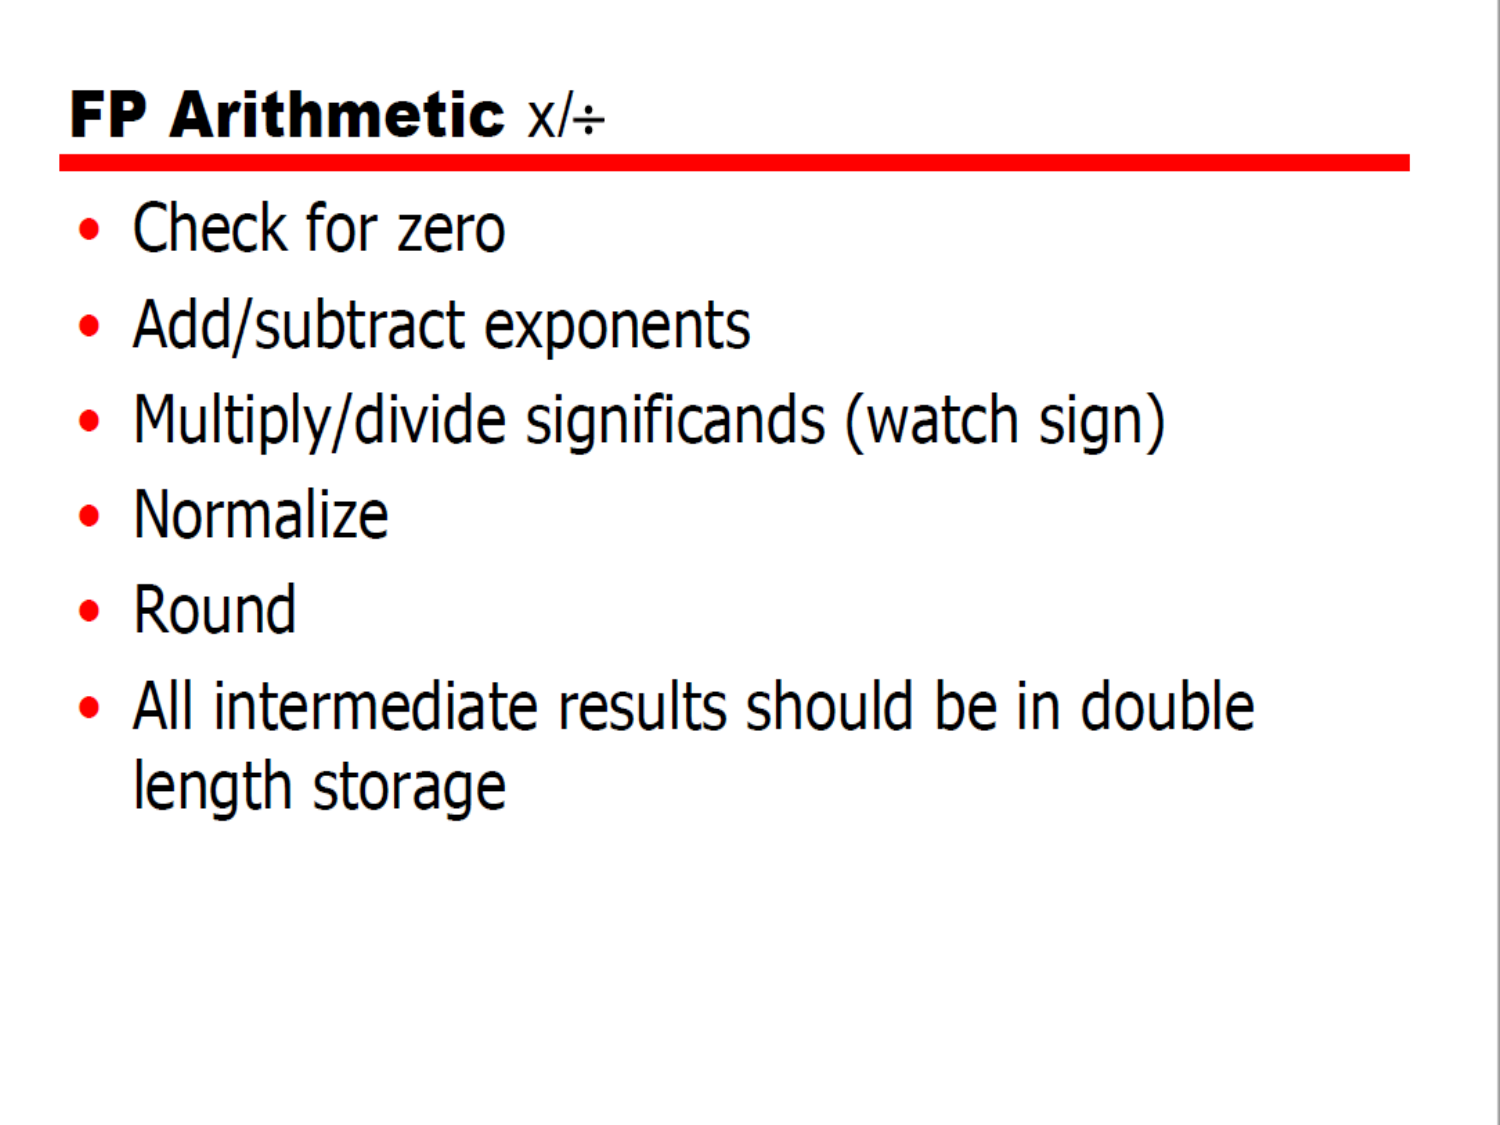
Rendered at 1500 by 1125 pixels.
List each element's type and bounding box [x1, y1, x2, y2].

list [0, 0, 1500, 1125]
